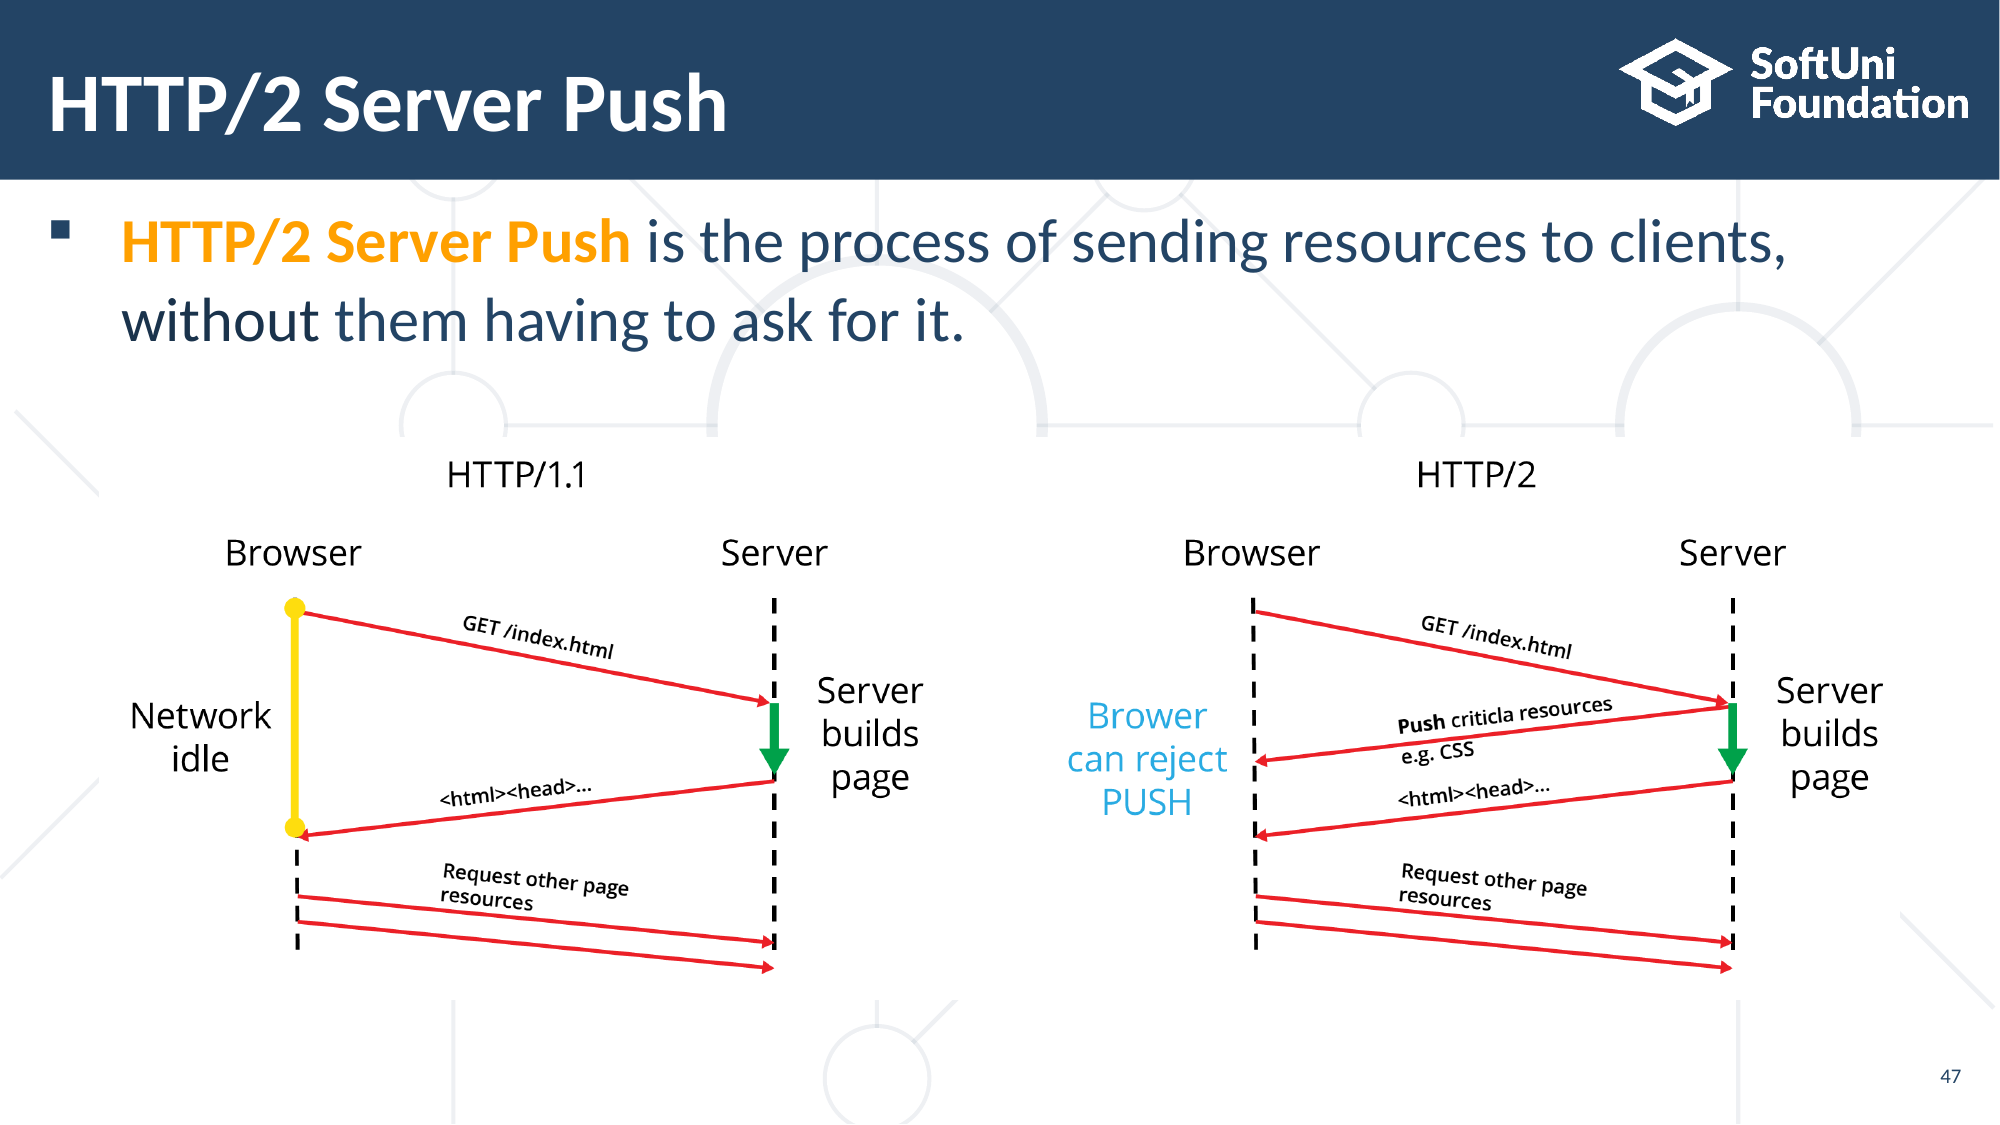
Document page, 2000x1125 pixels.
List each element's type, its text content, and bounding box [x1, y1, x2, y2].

text_box HTTP/2 Server Push is the process of sending resources to clients, without them having to ask for it. [31, 188, 1968, 388]
slide_number 47 [1896, 1049, 1968, 1101]
picture [99, 437, 1900, 1001]
picture [1618, 38, 1968, 126]
title HTTP/2 Server Push [30, 6, 1602, 189]
